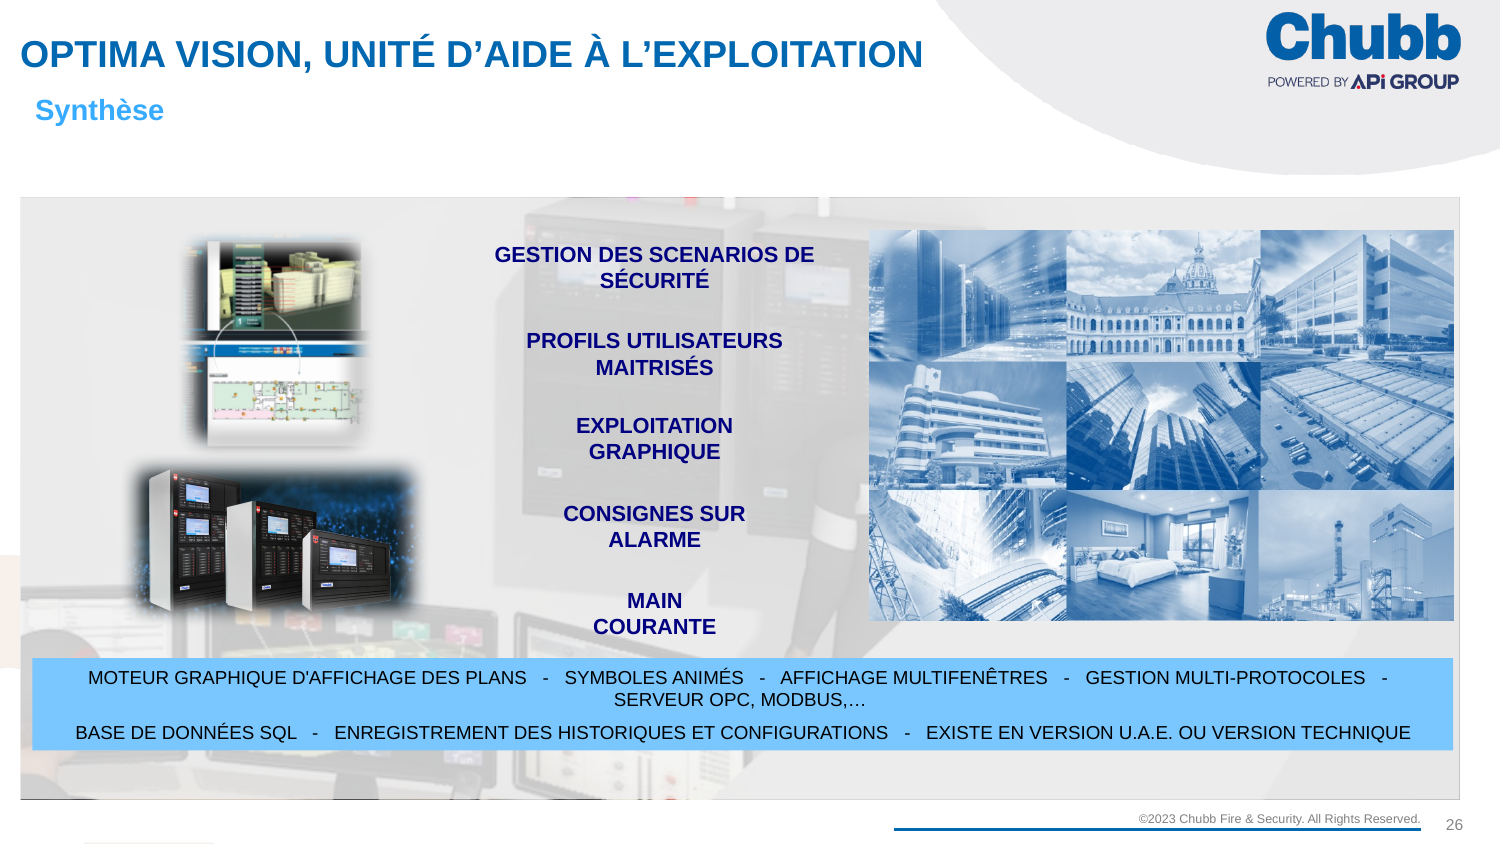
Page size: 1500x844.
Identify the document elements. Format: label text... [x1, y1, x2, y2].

picture [0, 197, 1460, 844]
slide_number 26 [1433, 812, 1464, 834]
picture [834, 0, 1500, 175]
text_box Synthèse [20, 66, 1152, 134]
title Optima Vision, unité d’aide à l’exploitation [20, 12, 1125, 66]
